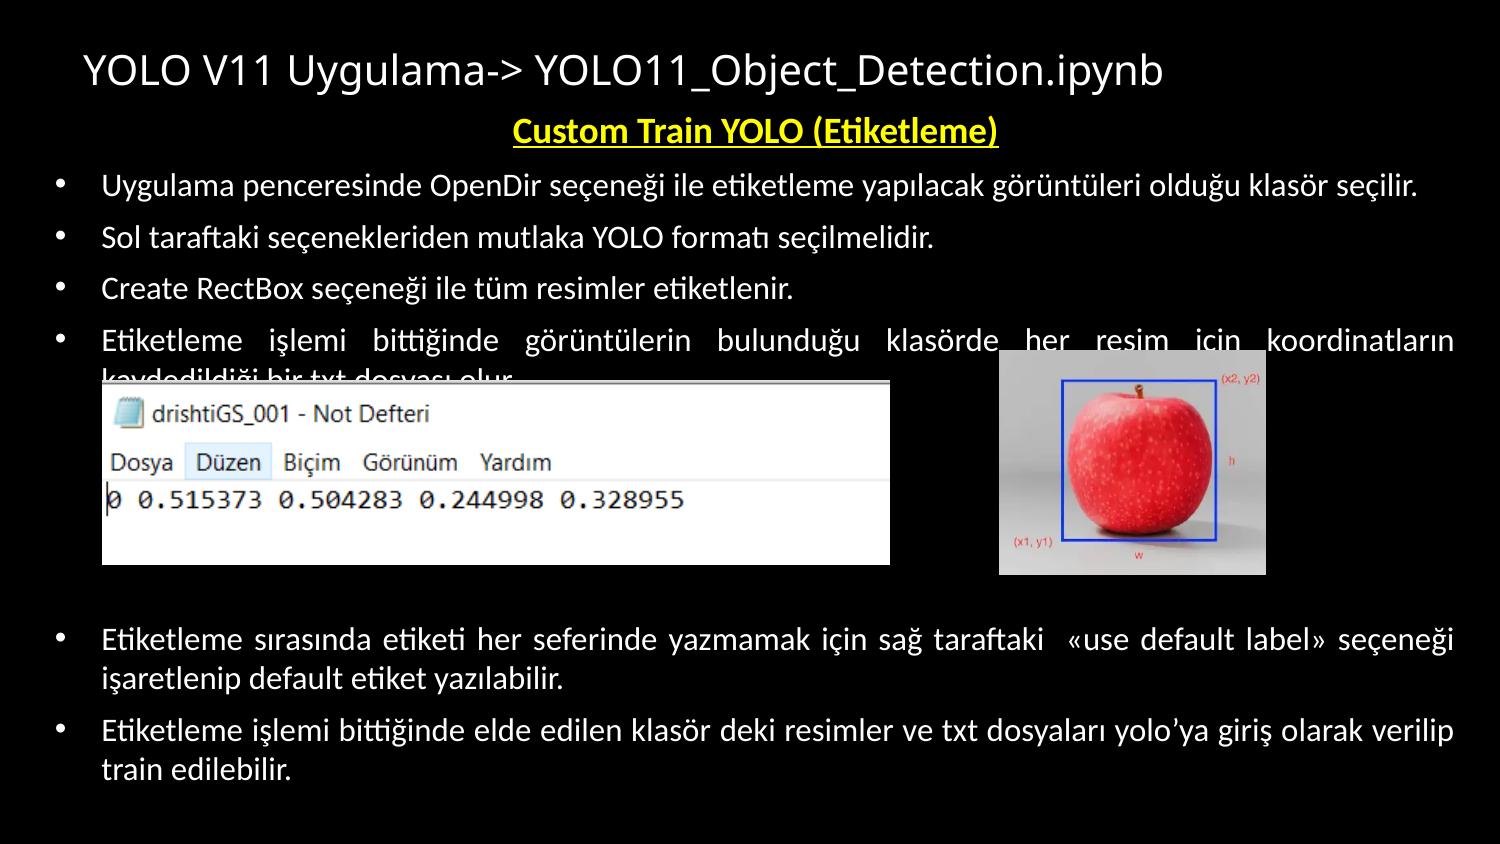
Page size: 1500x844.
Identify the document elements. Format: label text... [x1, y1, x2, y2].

text_box Custom Train YOLO (Etiketleme) Uygulama penceresinde OpenDir seçeneği ile etiketleme yapılacak görüntüleri olduğu klasör seçilir. Sol taraftaki seçenekleriden mutlaka YOLO formatı seçilmelidir. Create RectBox seçeneği ile tüm resimler etiketlenir. Etiketleme işlemi bittiğinde görüntülerin bulunduğu klasörde her resim için koordinatların kaydedildiği bir txt dosyası olur. Etiketleme sırasında etiketi her seferinde yazmamak için sağ taraftaki «use default label» seçeneği işaretlenip default etiket yazılabilir. Etiketleme işlemi bittiğinde elde edilen klasör deki resimler ve txt dosyaları yolo’ya giriş olarak verilip train edilebilir. [39, 99, 1472, 802]
title YOLO V11 Uygulama-> YOLO11_Object_Detection.ipynb [68, 0, 1395, 144]
picture [102, 380, 890, 565]
picture [999, 350, 1266, 575]
